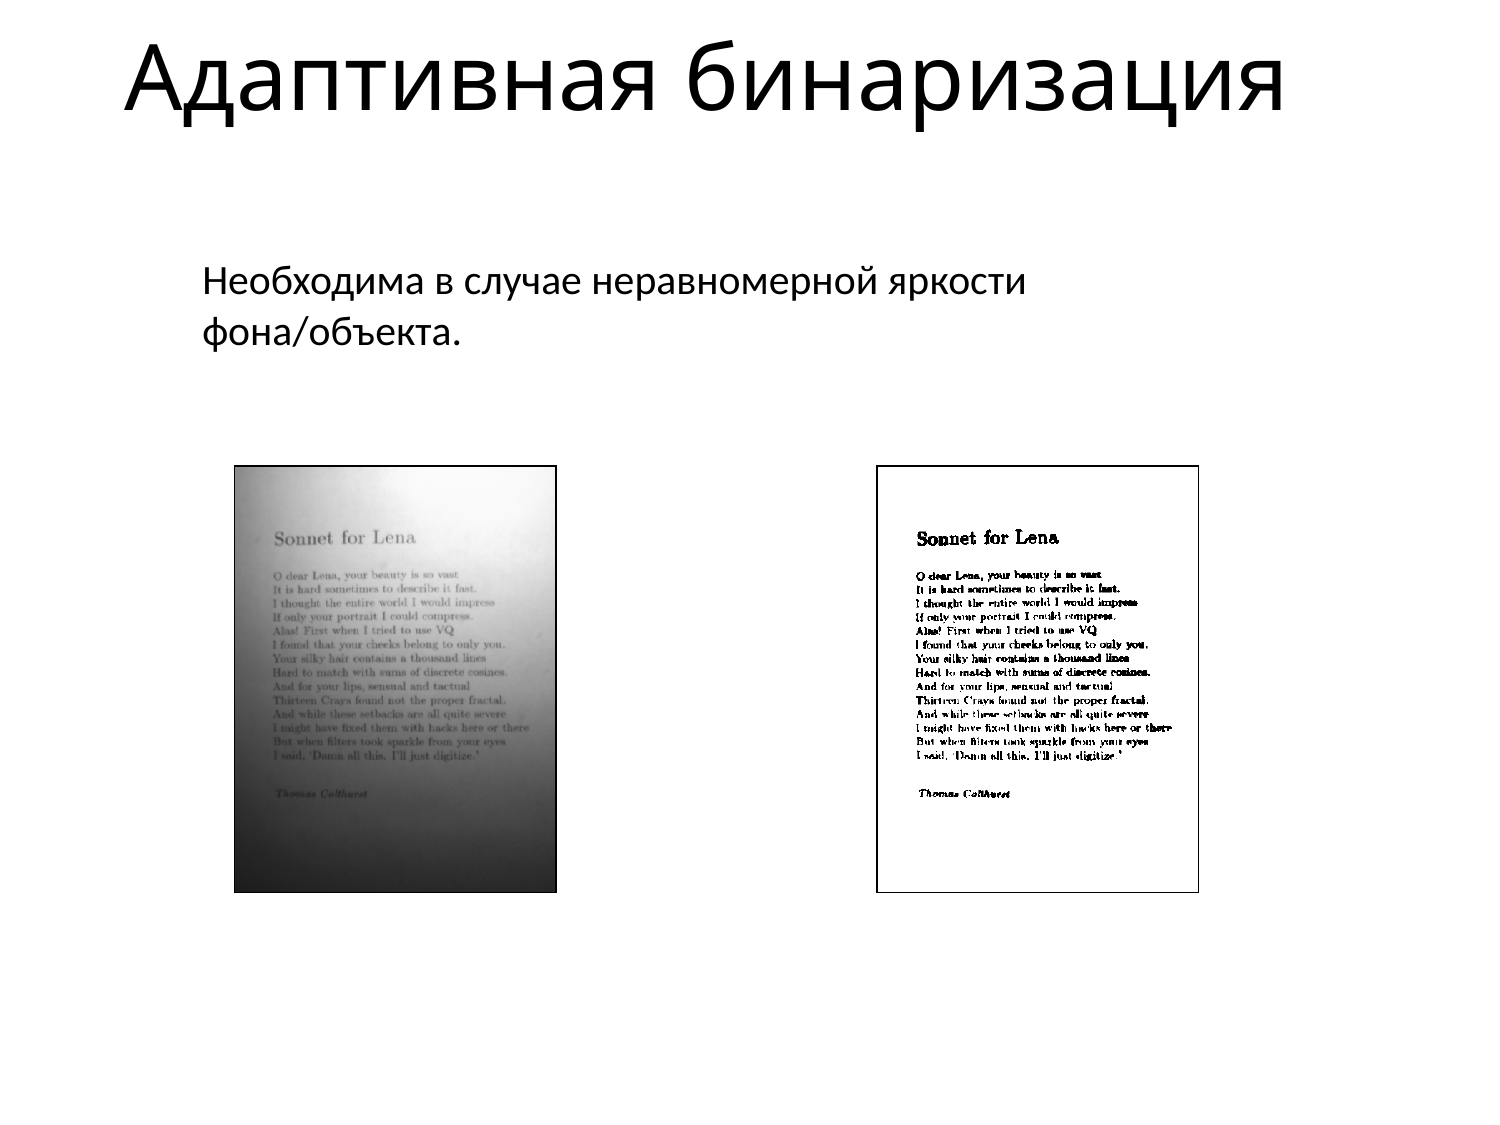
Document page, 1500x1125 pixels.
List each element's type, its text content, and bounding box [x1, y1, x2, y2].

picture [877, 466, 1198, 892]
text_box [112, 233, 1350, 299]
picture [235, 466, 556, 892]
text_box Необходима в случае неравномерной яркости фона/объекта. [112, 245, 1275, 411]
title Адаптивная бинаризация [109, 0, 1388, 175]
